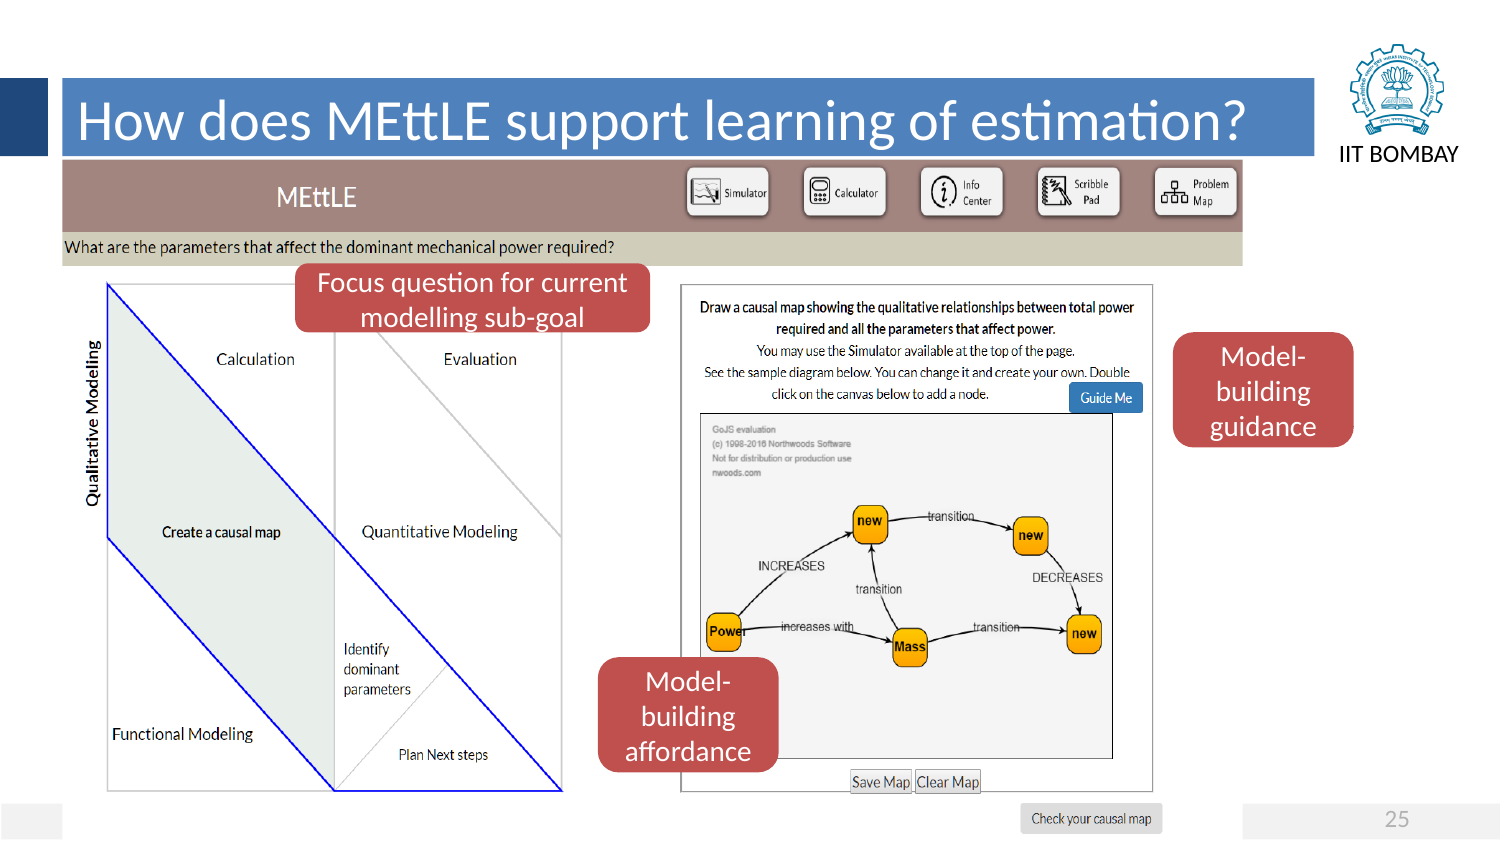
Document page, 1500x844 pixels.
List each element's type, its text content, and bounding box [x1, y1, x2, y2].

picture [62, 159, 1243, 844]
text_box Model-building guidance [1248, 332, 1354, 448]
picture [1350, 44, 1444, 91]
picture [1438, 93, 1444, 135]
list How does MEttLE support learning of estimation? [62, 78, 1438, 156]
picture [1373, 63, 1422, 78]
slide_number 25 [1332, 799, 1425, 835]
